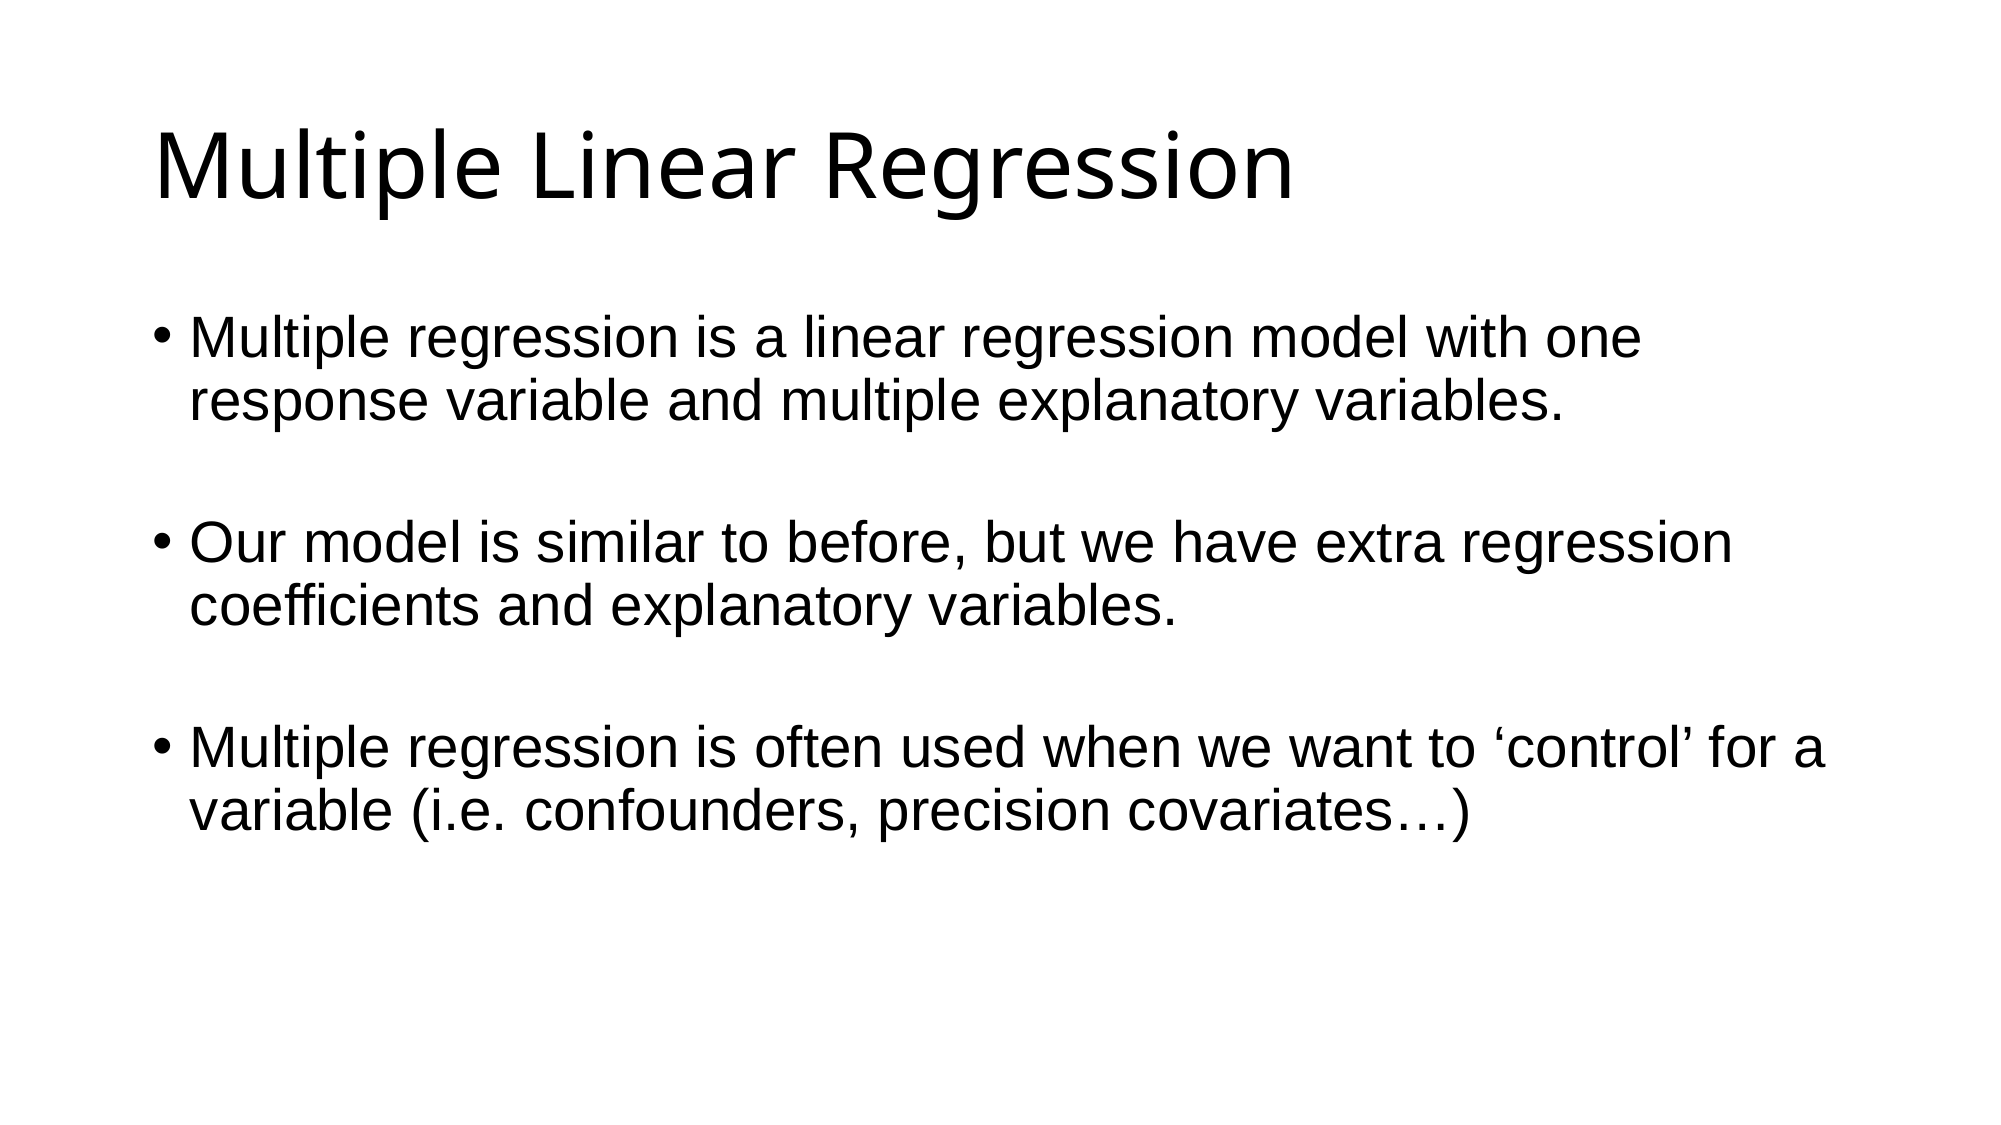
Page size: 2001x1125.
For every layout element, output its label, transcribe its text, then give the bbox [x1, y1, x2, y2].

list Multiple regression is a linear regression model with one response variable and multiple explanatory variables. Our model is similar to before, but we have extra regression coefficients and explanatory variables. Multiple regression is often used when we want to ‘control’ for a variable (i.e. confounders, precision covariates…) [137, 299, 1863, 1014]
title Multiple Linear Regression [137, 59, 1863, 278]
